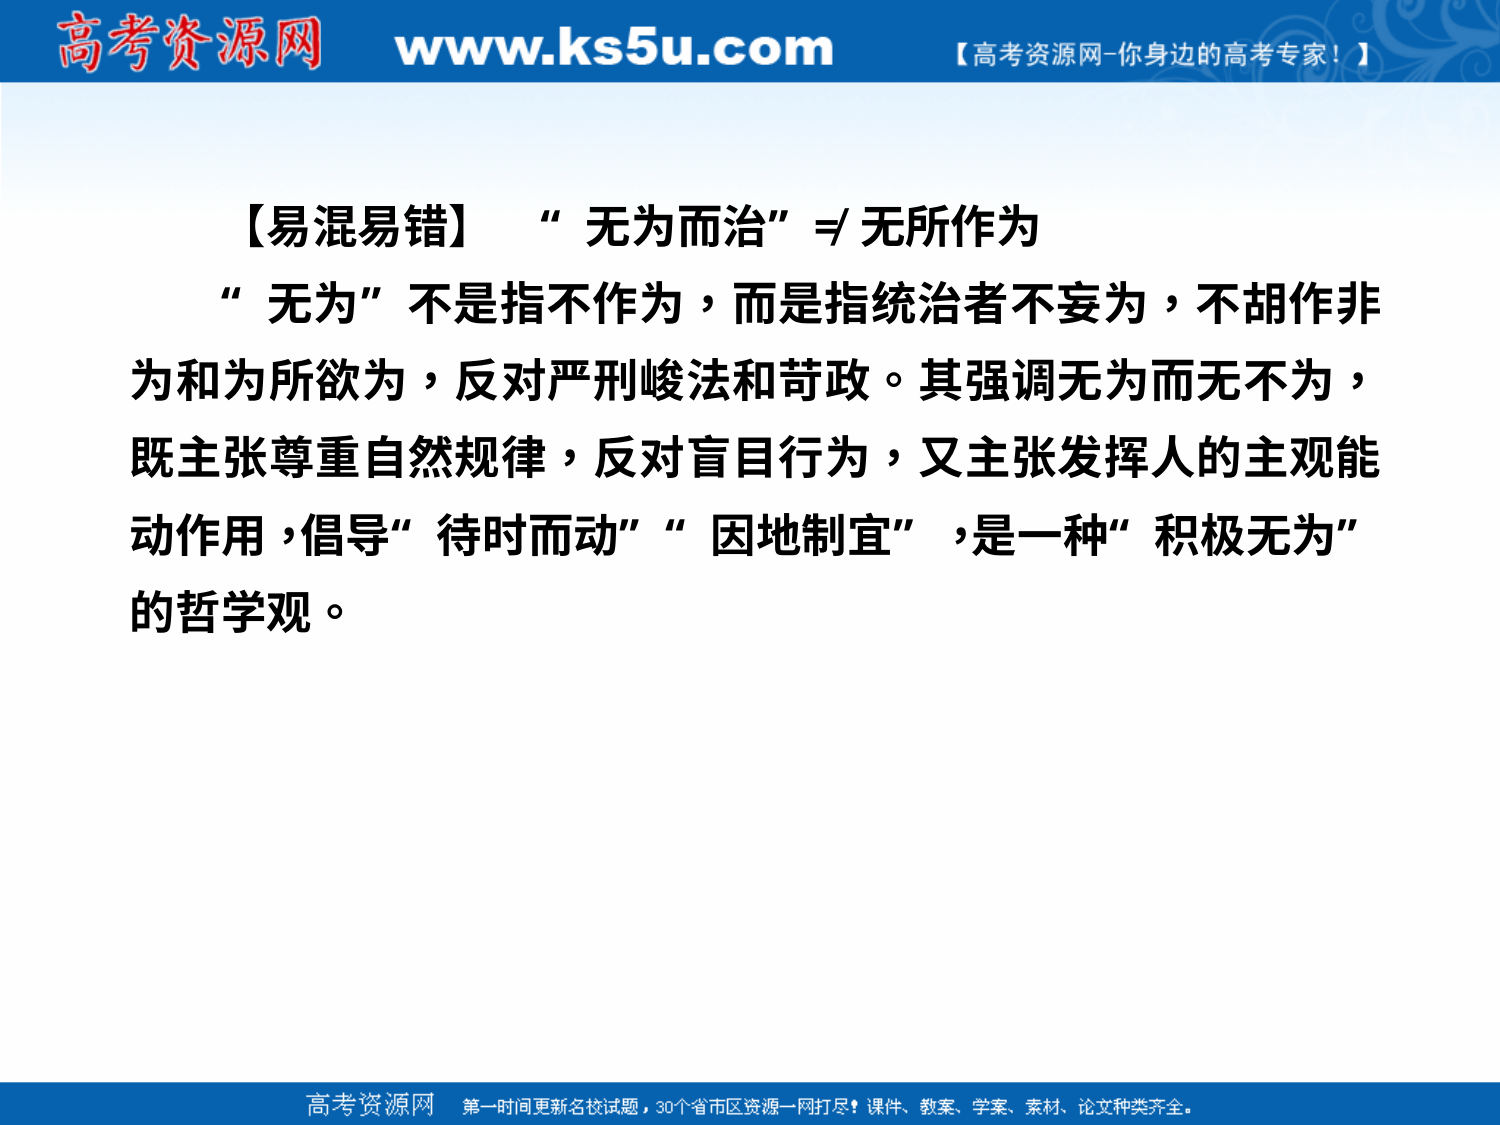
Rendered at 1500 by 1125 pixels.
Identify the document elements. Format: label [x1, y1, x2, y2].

text_box [129, 197, 1384, 1017]
picture [0, 0, 1500, 1125]
